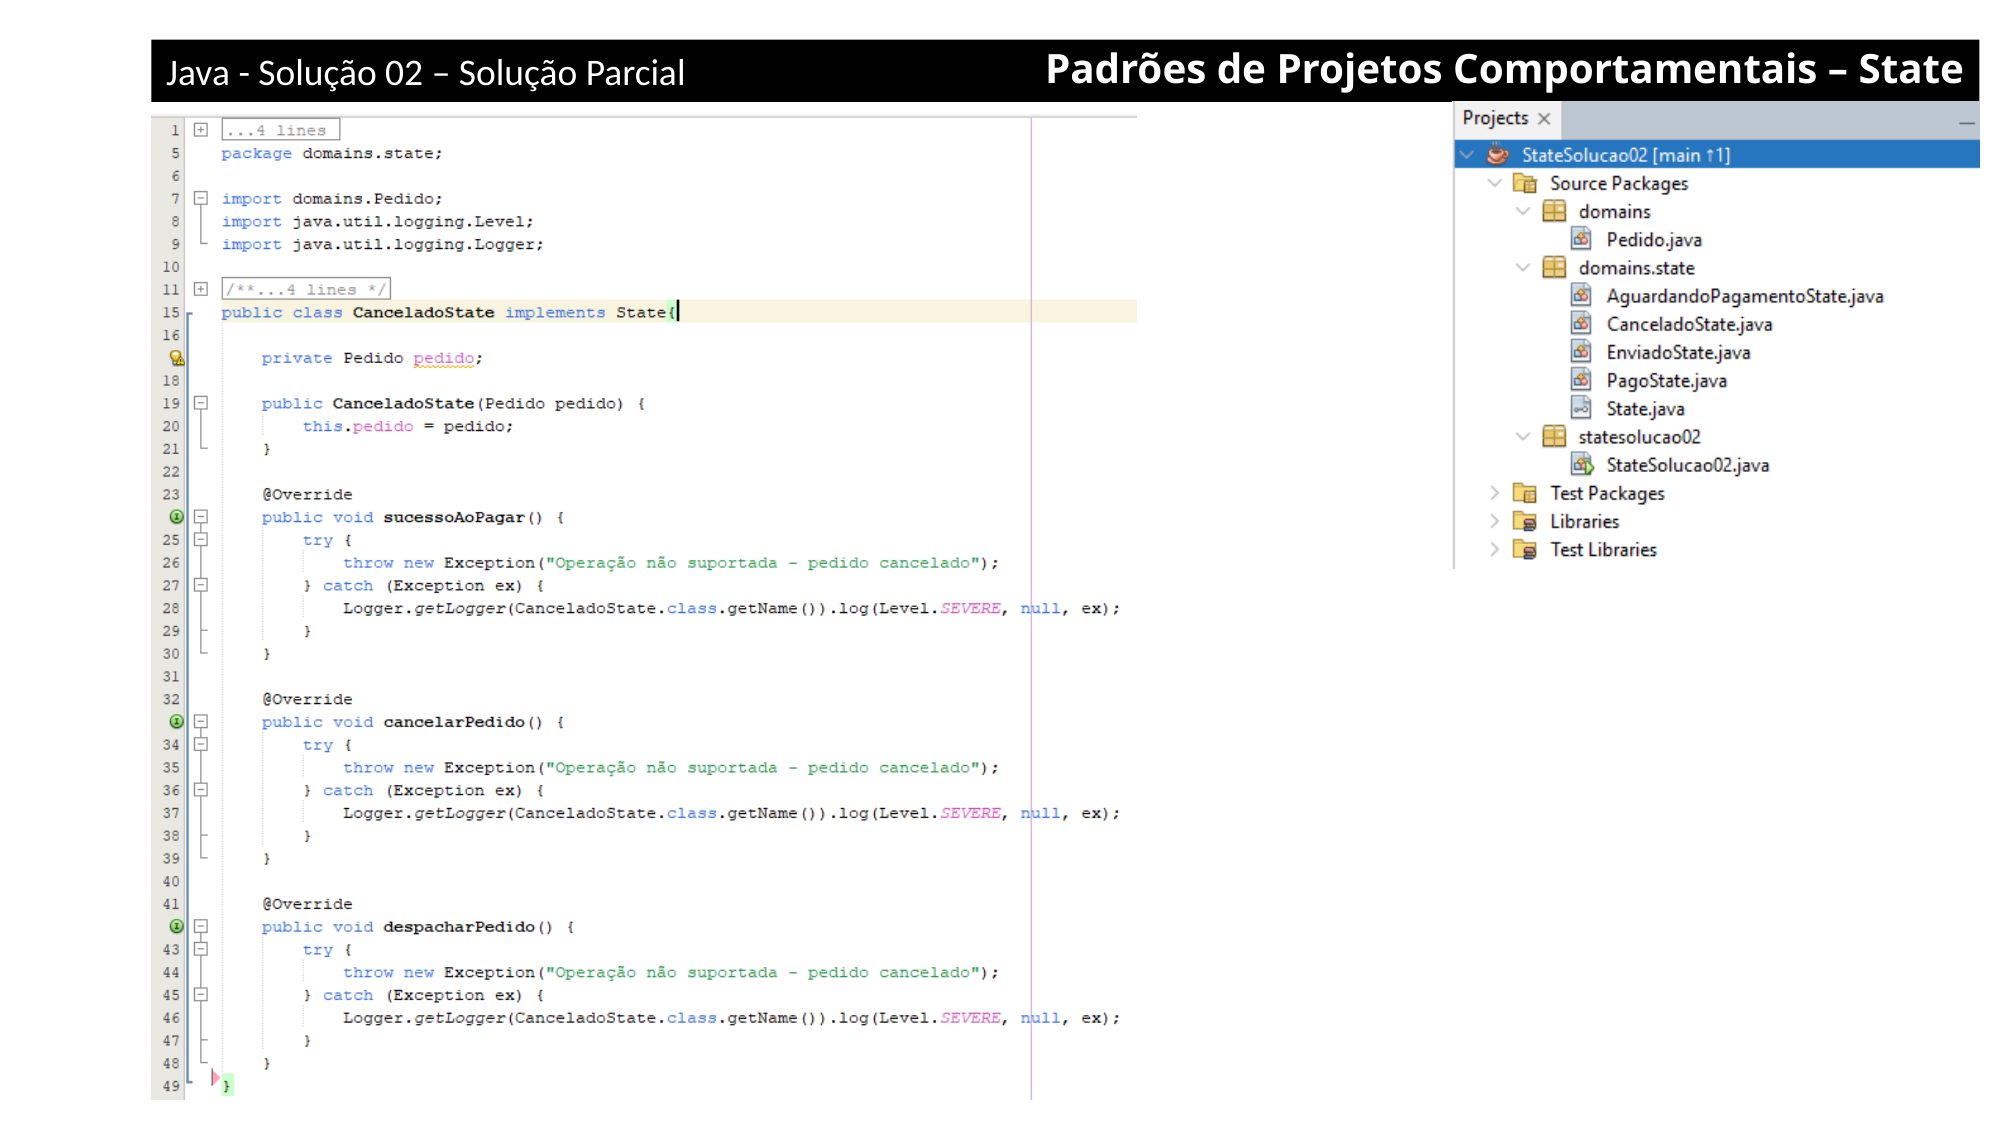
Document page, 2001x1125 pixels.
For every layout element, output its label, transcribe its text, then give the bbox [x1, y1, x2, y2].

picture [1452, 101, 1980, 569]
picture [151, 114, 1137, 1100]
text_box Padrões de Projetos Comportamentais – State [151, 39, 1980, 102]
text_box Java - Solução 02 – Solução Parcial [151, 40, 804, 101]
